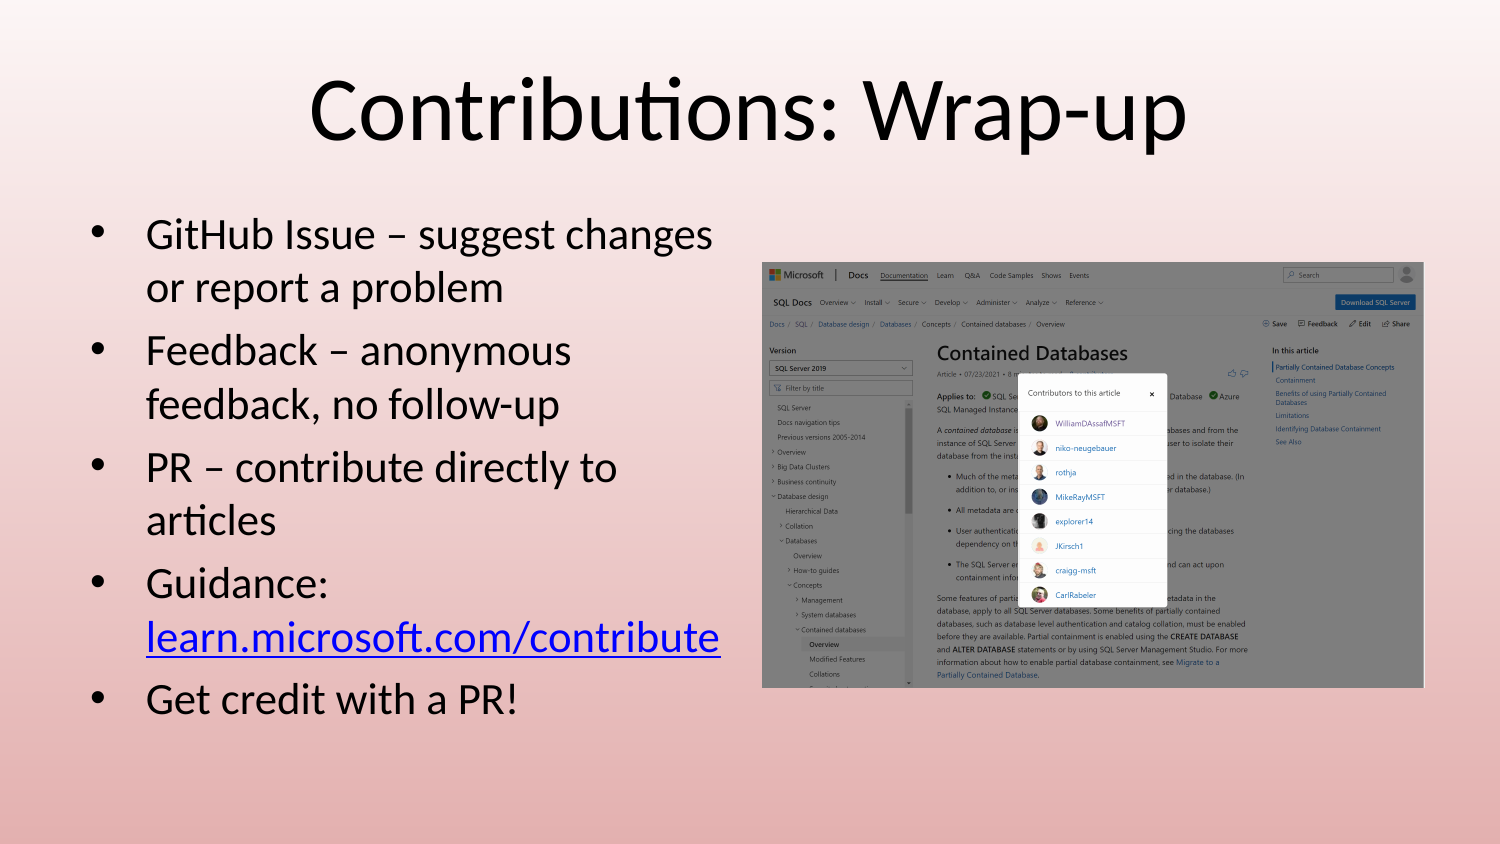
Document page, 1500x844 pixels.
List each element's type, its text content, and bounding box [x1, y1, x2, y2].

list GitHub Issue – suggest changes or report a problem Feedback – anonymous feedback, no follow-up PR – contribute directly to articles Guidance: learn.microsoft.com/contribute Get credit with a PR! [75, 196, 738, 754]
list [762, 262, 1426, 688]
title Contributions: Wrap-up [75, 33, 1425, 175]
